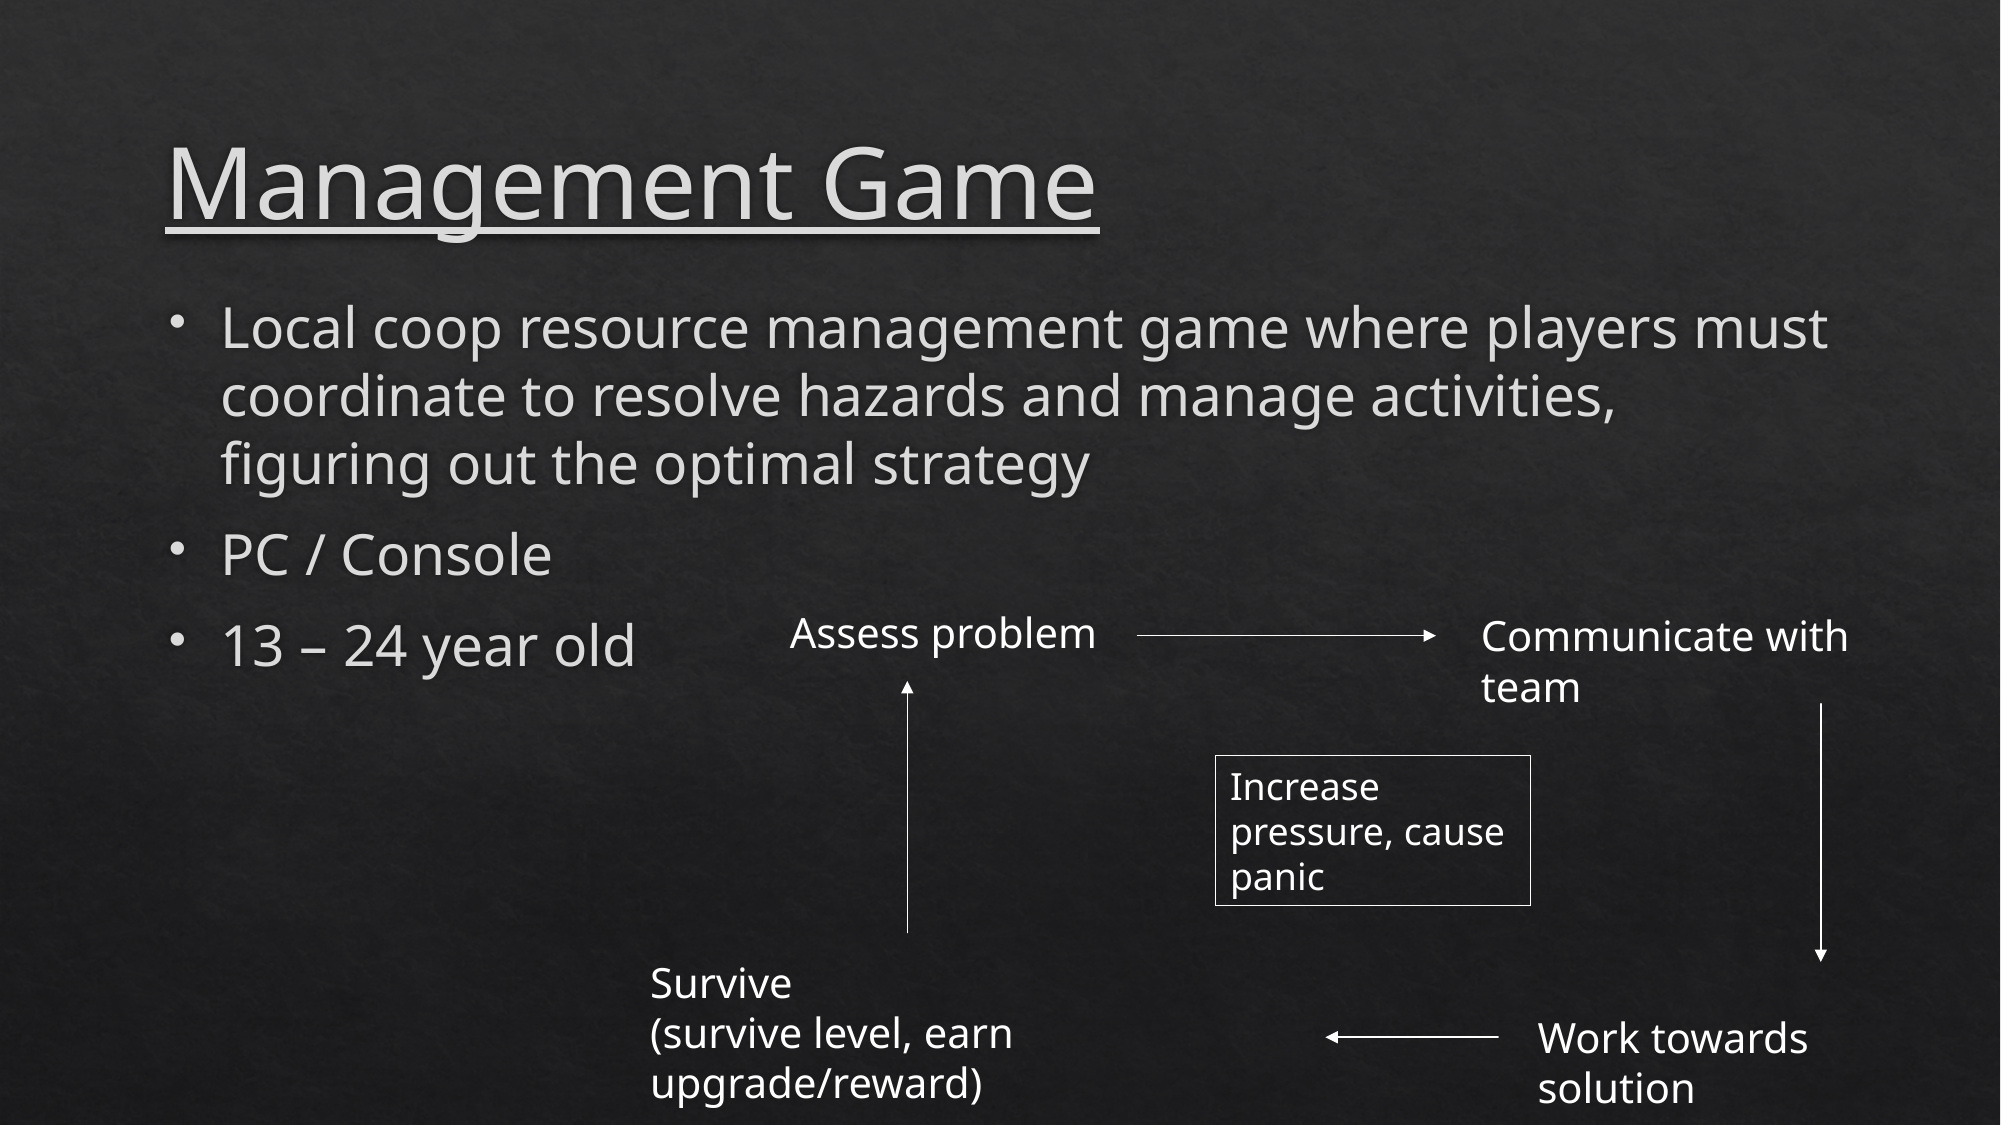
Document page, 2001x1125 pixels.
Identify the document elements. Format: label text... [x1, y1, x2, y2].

title Management Game [149, 99, 1849, 260]
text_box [635, 599, 1967, 1071]
list Local coop resource management game where players must coordinate to resolve hazards and manage activities, figuring out the optimal strategy PC / Console 13 – 24 year old [149, 284, 1849, 690]
